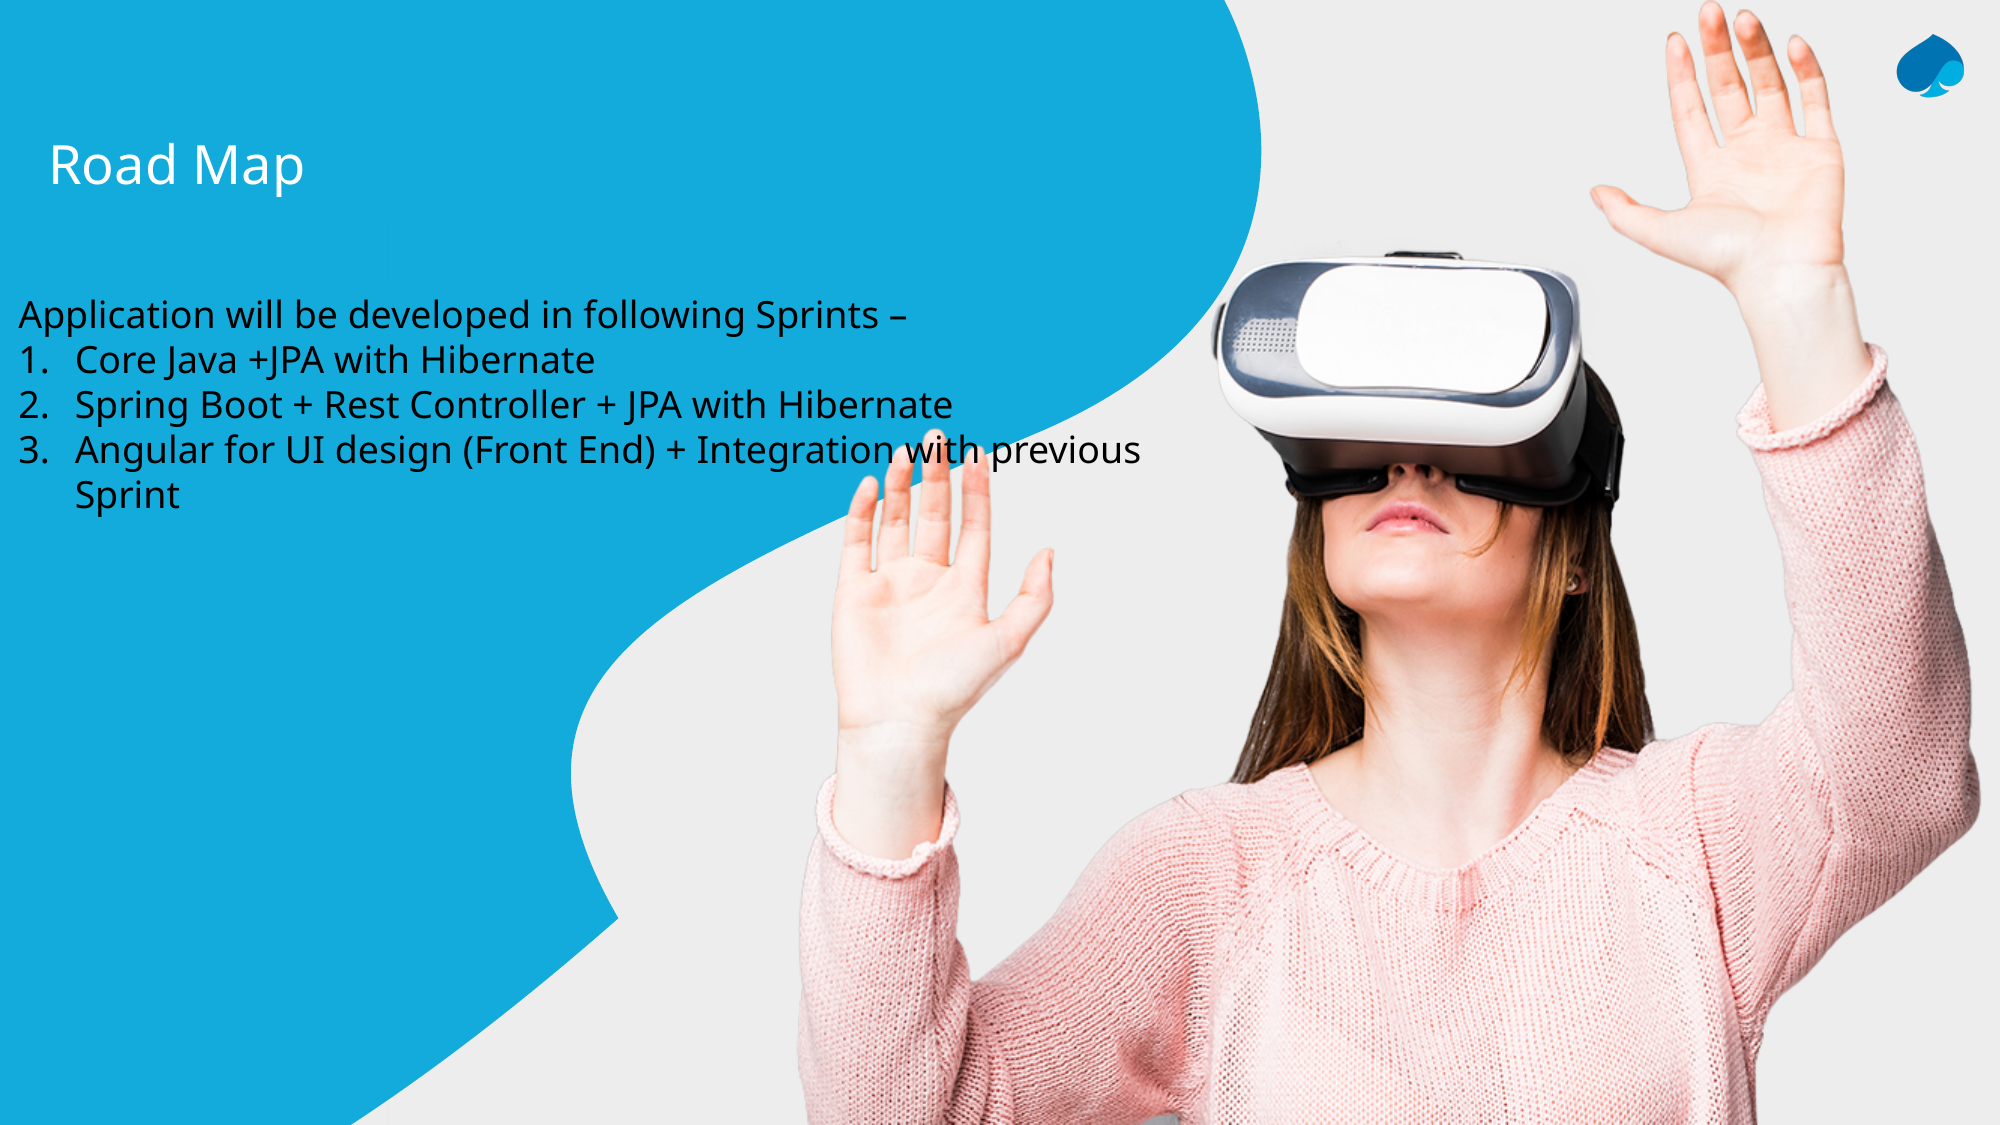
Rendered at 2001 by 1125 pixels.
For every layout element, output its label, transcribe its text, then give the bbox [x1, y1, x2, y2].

picture [372, 0, 2000, 1125]
picture [810, 447, 818, 452]
list Road Map [48, 61, 783, 196]
text_box Application will be developed in following Sprints – Core Java +JPA with Hibernate Spring Boot + Rest Controller + JPA with Hibernate Angular for UI design (Front End) + Integration with previous Sprint [3, 283, 810, 524]
